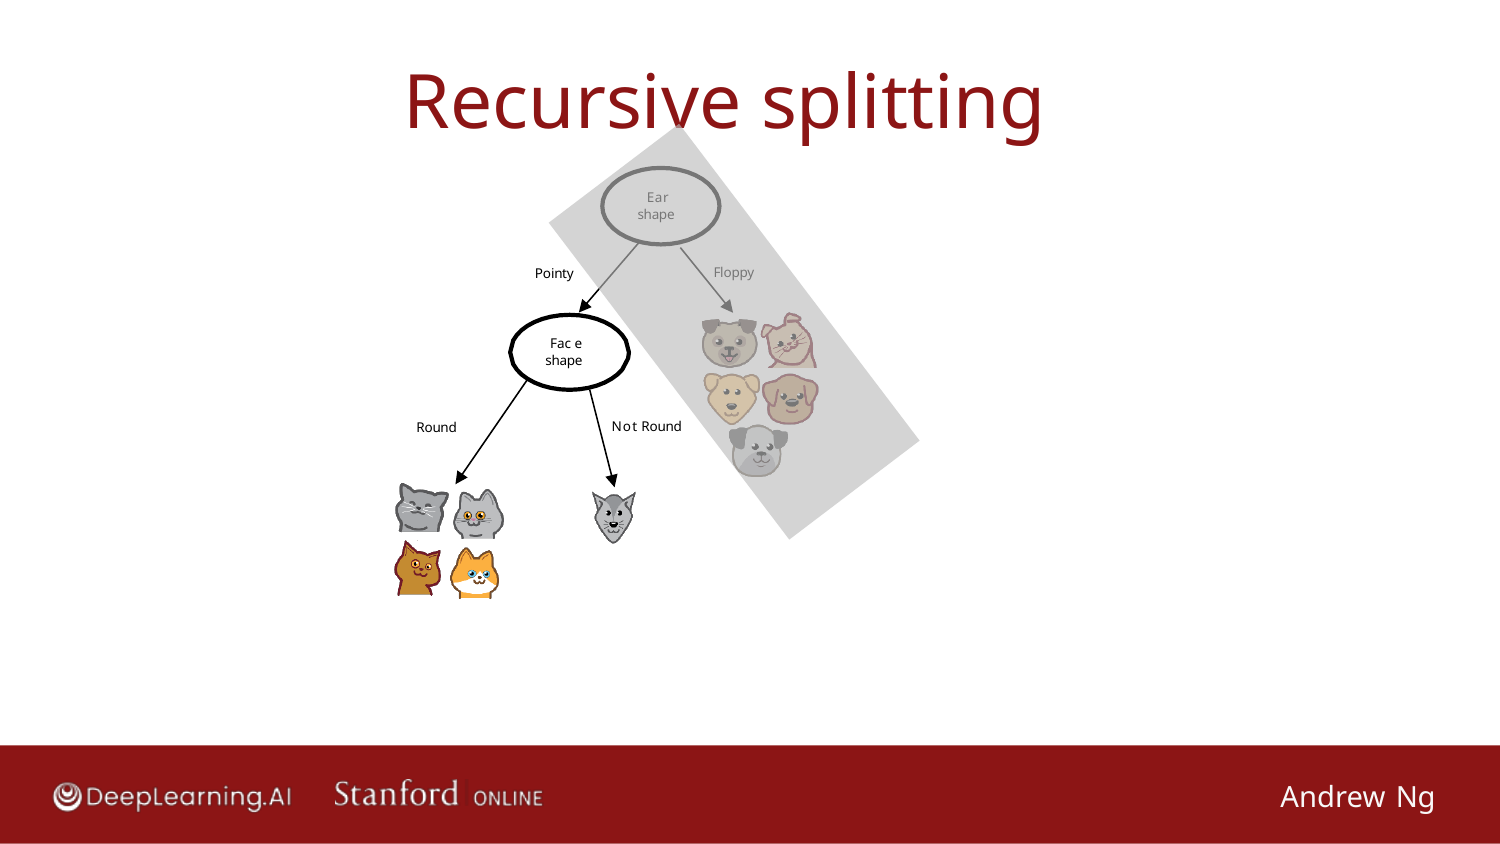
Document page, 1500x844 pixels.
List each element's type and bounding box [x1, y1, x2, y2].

text_box [390, 51, 1098, 602]
text_box [0, 745, 1500, 844]
